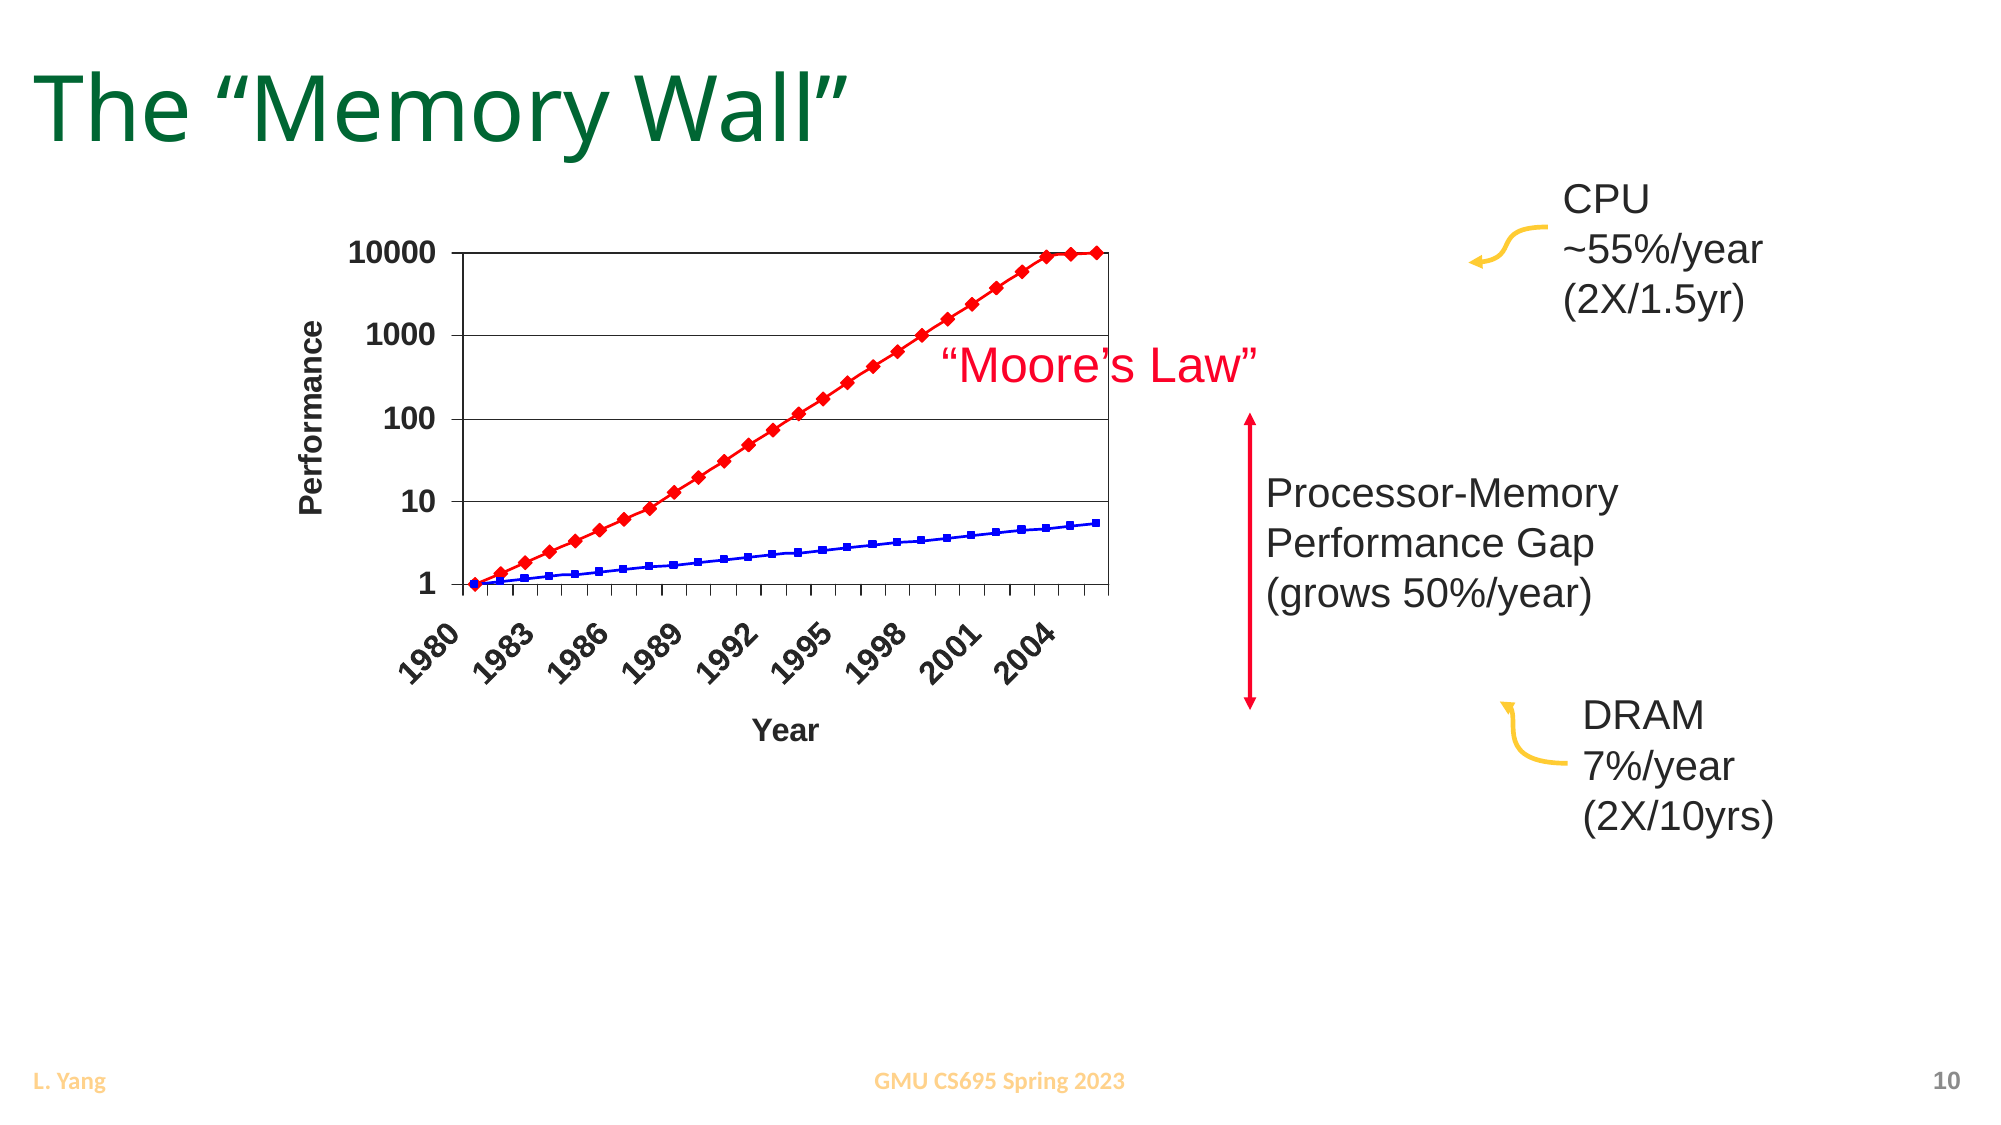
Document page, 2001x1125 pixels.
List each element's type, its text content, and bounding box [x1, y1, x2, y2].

text_box Processor-Memory Performance Gap (grows 50%/year) [1563, 458, 1635, 624]
slide_number 10 [1526, 1050, 1977, 1110]
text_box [1499, 680, 1935, 848]
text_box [262, 204, 1563, 1071]
footer GMU CS695 Spring 2023 [662, 1071, 1338, 1110]
slide_number L. Yang [18, 1050, 469, 1110]
title The “Memory Wall” [18, 25, 1977, 169]
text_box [1468, 164, 1860, 331]
